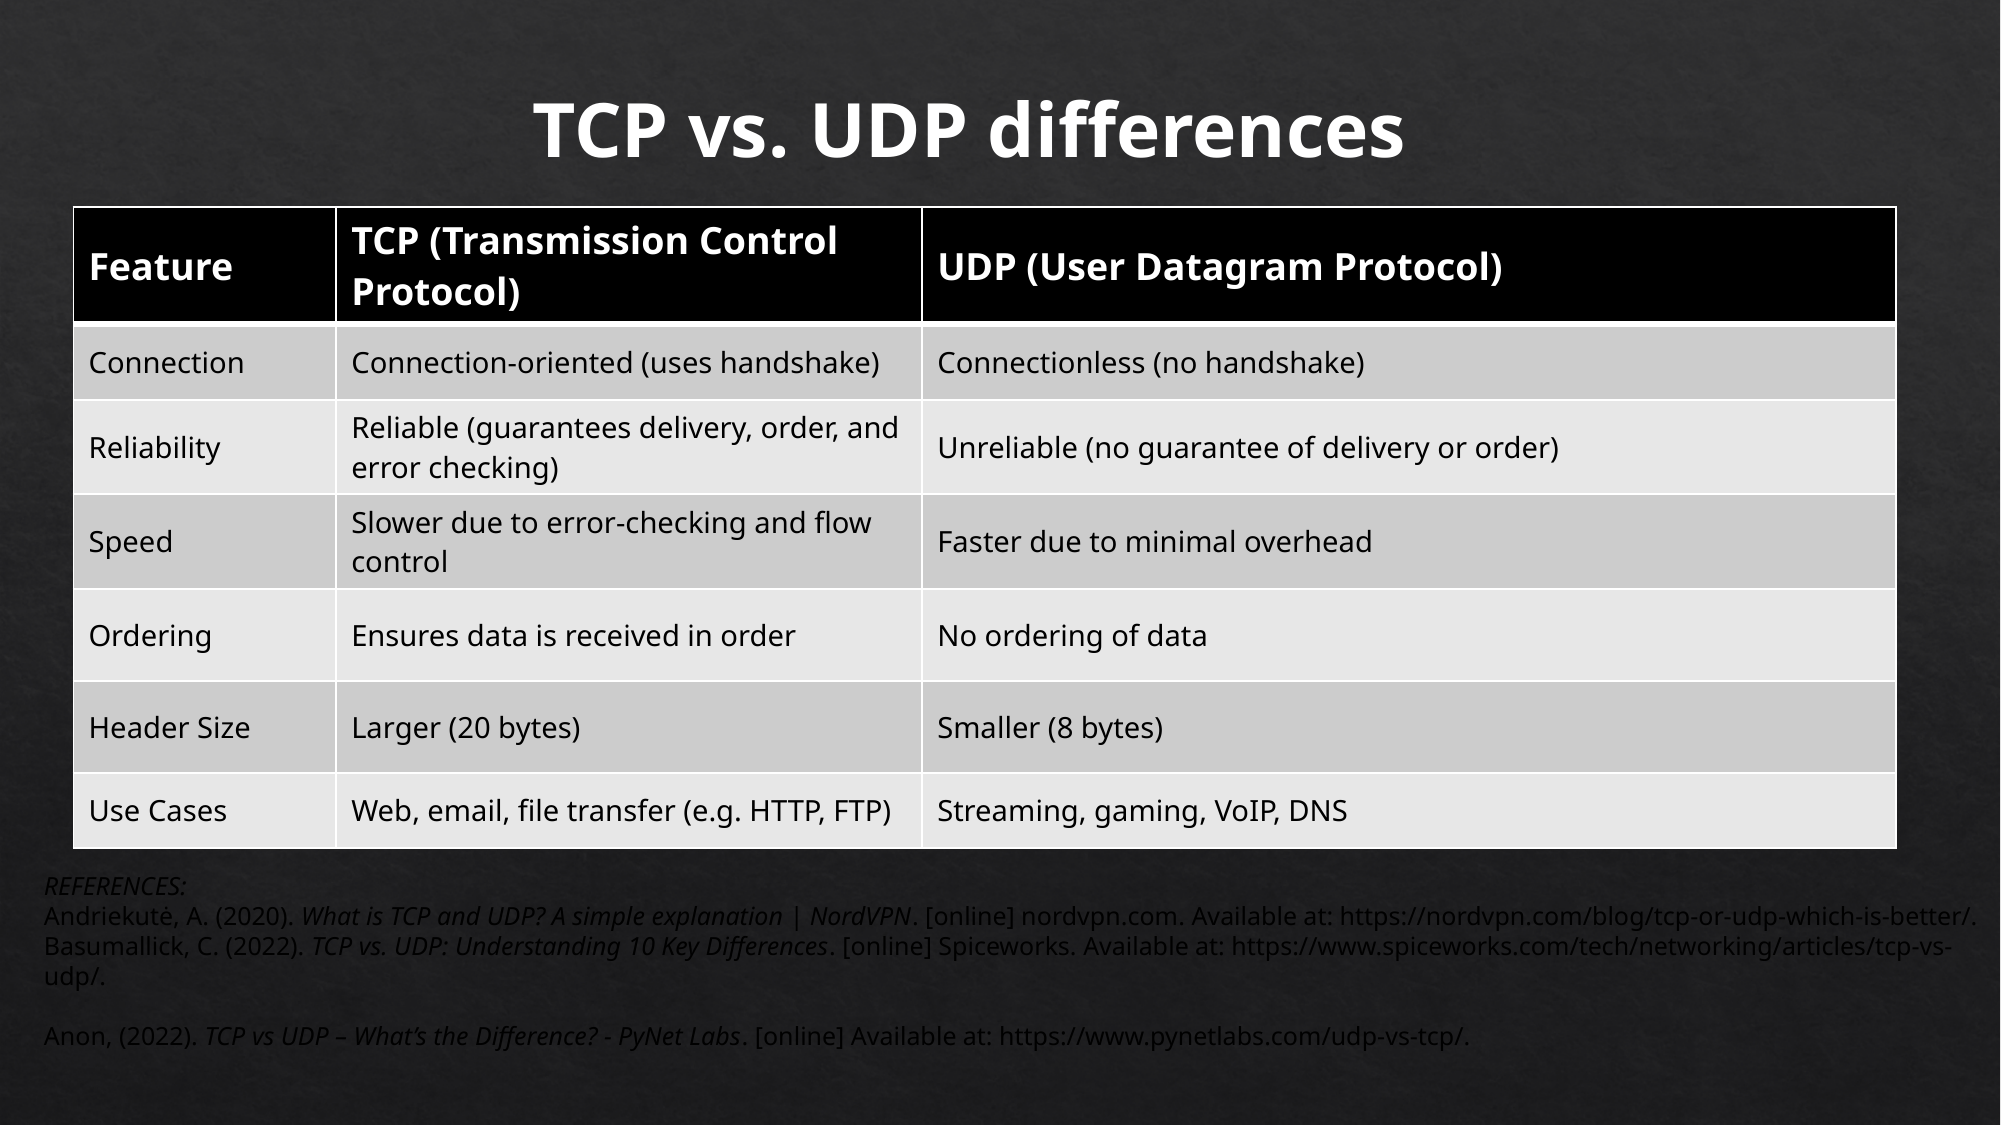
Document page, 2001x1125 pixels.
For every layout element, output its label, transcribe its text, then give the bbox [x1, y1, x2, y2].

table_cell Larger (20 bytes) [337, 682, 921, 772]
table_cell Connection [74, 327, 335, 399]
table_cell Header Size [74, 682, 335, 772]
table_cell Ordering [74, 590, 335, 680]
table_cell Reliable (guarantees delivery, order, and error checking) [337, 401, 921, 493]
table_cell Unreliable (no guarantee of delivery or order) [923, 401, 1895, 493]
table_header TCP (Transmission Control Protocol) [337, 208, 921, 321]
table_header Feature [74, 208, 335, 321]
table_cell Streaming, gaming, VoIP, DNS [923, 774, 1895, 847]
table_cell Slower due to error-checking and flow control [337, 495, 921, 588]
table_cell Reliability [74, 401, 335, 493]
table_cell Smaller (8 bytes) [923, 682, 1895, 772]
table_cell Connection-oriented (uses handshake) [337, 327, 921, 399]
table_cell Faster due to minimal overhead [923, 495, 1895, 588]
text_box TCP vs. UDP differences [222, 75, 1717, 180]
table_header UDP (User Datagram Protocol) [923, 208, 1895, 321]
table_cell No ordering of data [923, 590, 1895, 680]
table_cell Use Cases [74, 774, 335, 847]
table_cell Connectionless (no handshake) [923, 327, 1895, 399]
table_cell Ensures data is received in order [337, 590, 921, 680]
text_box REFERENCES: Andriekutė, A. (2020). What is TCP and UDP? A simple explanation | NordVPN. [online] nordvpn.com. Available at: https://nordvpn.com/blog/tcp-or-udp-which-is-better/. ‌Basumallick, C. (2022). TCP vs. UDP: Understanding 10 Key Differences. [online] Spiceworks. Available at: https://www.spiceworks.com/tech/networking/articles/tcp-vs-udp/. ‌ Anon, (2022). TCP vs UDP – What’s the Difference? - PyNet Labs. [online] Available at: https://www.pynetlabs.com/udp-vs-tcp/. [29, 863, 2000, 1058]
table_cell Speed [74, 495, 335, 588]
table_cell Web, email, file transfer (e.g. HTTP, FTP) [337, 774, 921, 847]
